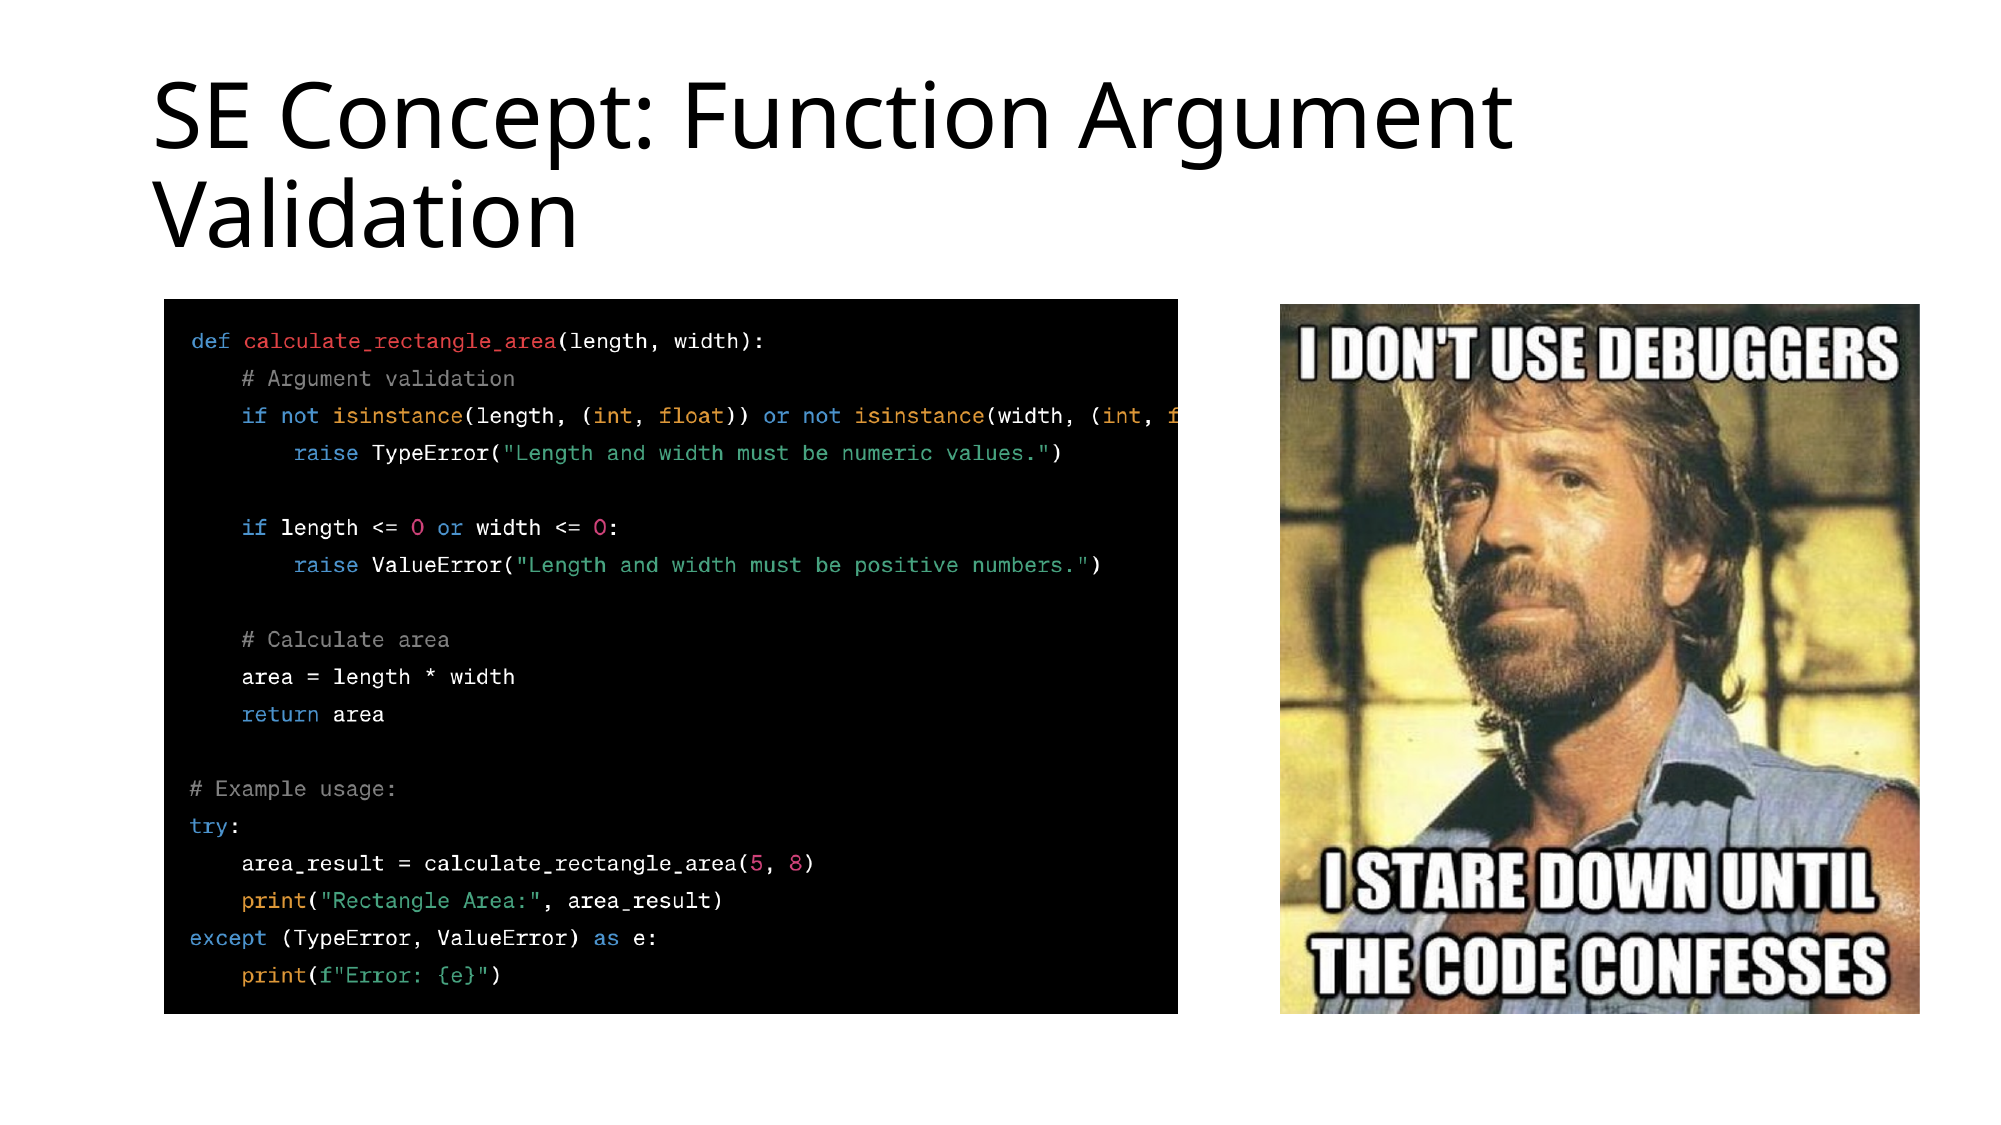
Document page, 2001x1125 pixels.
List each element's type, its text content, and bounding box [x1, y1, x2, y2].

picture [1280, 299, 1920, 1014]
title SE Concept: Function Argument Validation [137, 59, 1863, 278]
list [164, 299, 1178, 1014]
